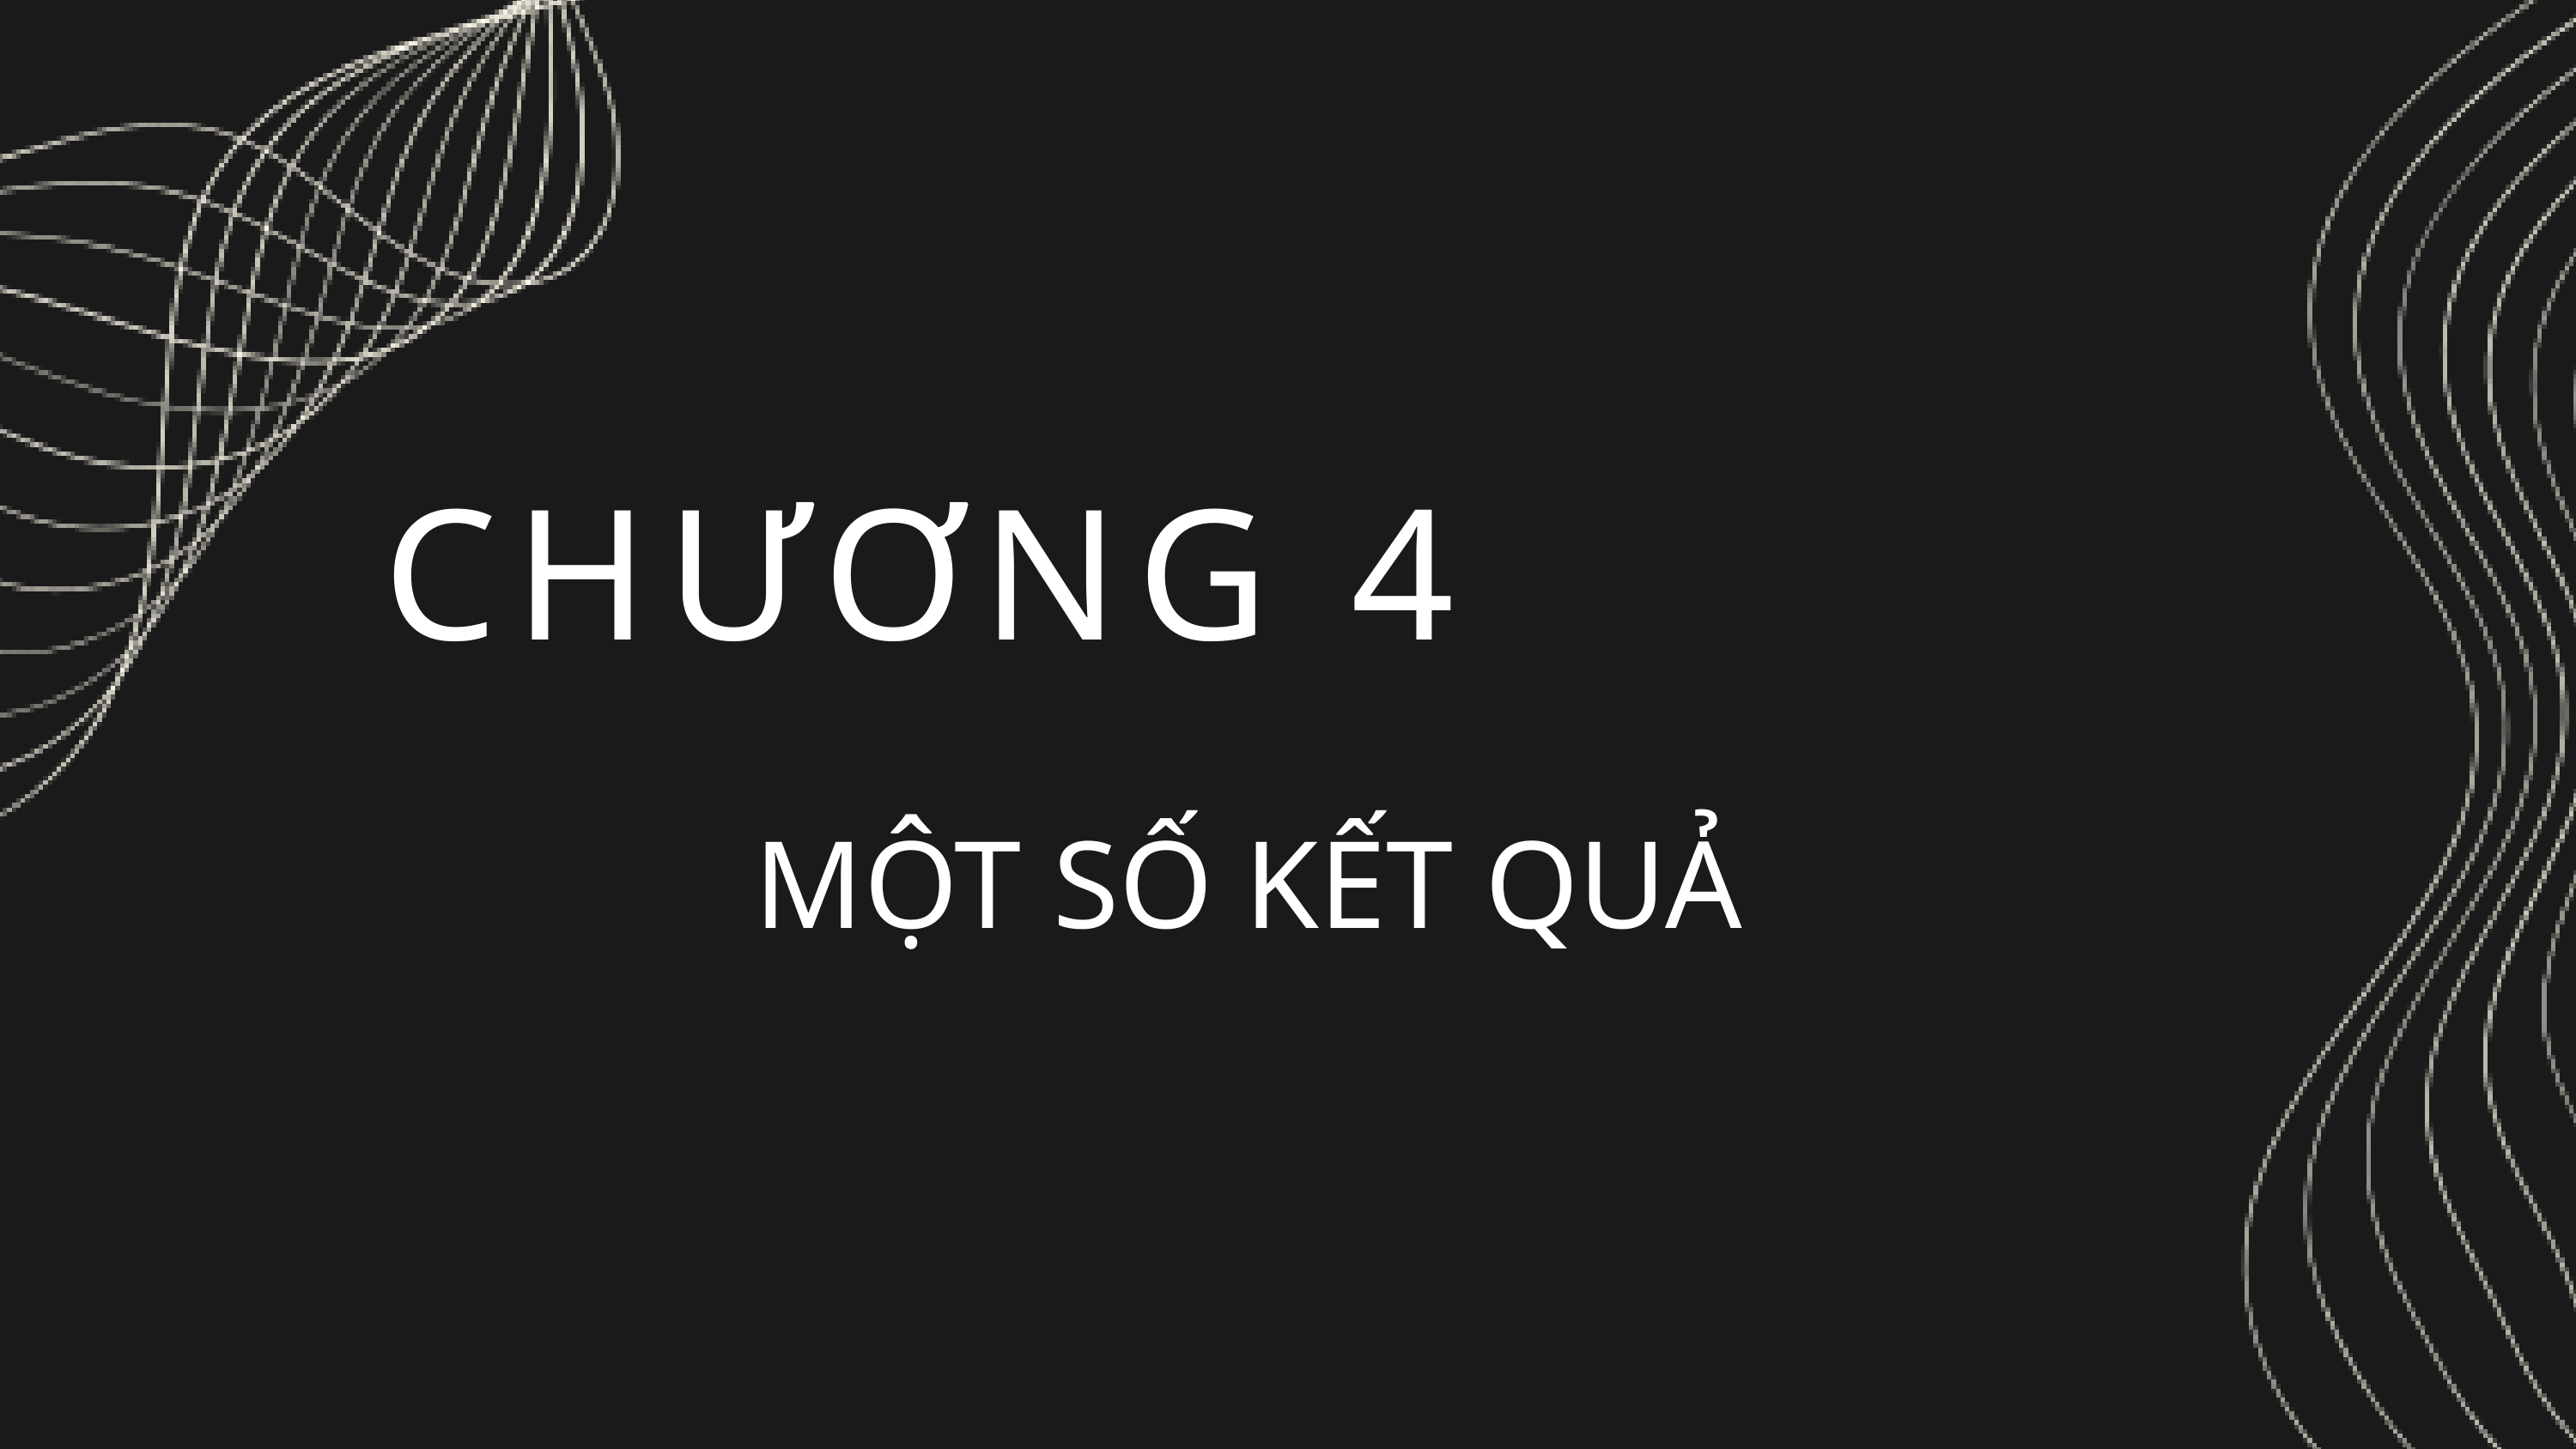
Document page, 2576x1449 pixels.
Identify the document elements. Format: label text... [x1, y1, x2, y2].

text_box [0, 0, 1081, 783]
text_box MỘT SỐ KẾT QUẢ [0, 783, 2499, 1121]
text_box CHƯƠNG 4 [383, 427, 2082, 676]
text_box [2240, 0, 2576, 1449]
